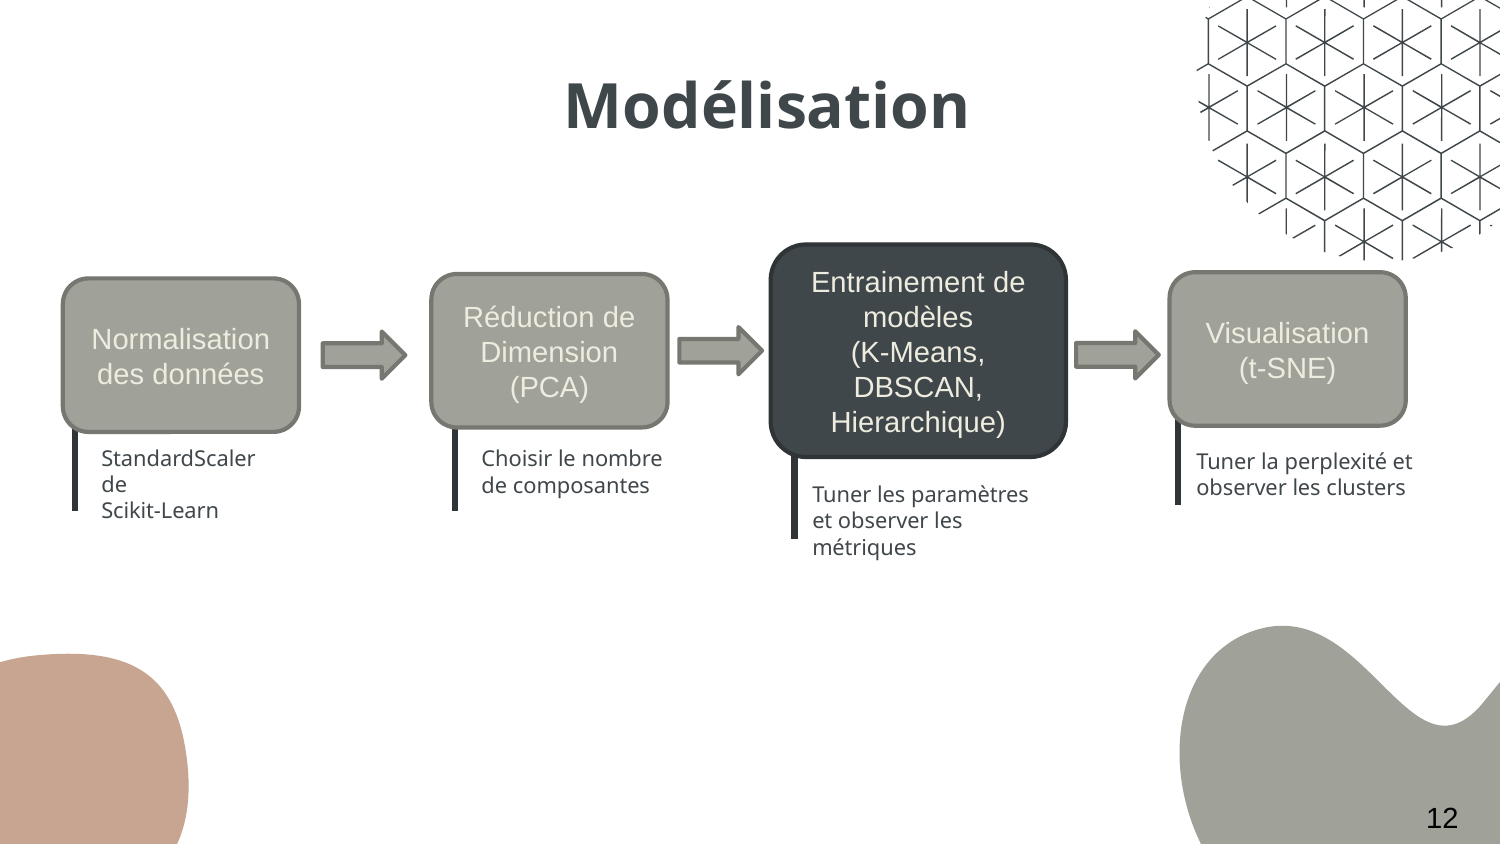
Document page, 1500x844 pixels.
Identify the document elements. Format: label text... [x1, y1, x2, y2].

text_box Entrainement de modèles (K-Means, DBSCAN, Hierarchique) [768, 242, 1069, 460]
text_box Réduction de Dimension (PCA) [429, 271, 670, 430]
text_box StandardScaler de Scikit-Learn [86, 437, 299, 531]
title Modélisation [134, 67, 1401, 157]
text_box [320, 329, 408, 381]
text_box Normalisation des données [60, 276, 302, 435]
text_box [1074, 329, 1161, 381]
text_box Tuner les paramètres et observer les métriques [797, 473, 1069, 567]
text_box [1169, 271, 1453, 509]
text_box Choisir le nombre de composantes [466, 437, 680, 505]
text_box [677, 325, 765, 377]
text_box 12 [1411, 791, 1483, 842]
